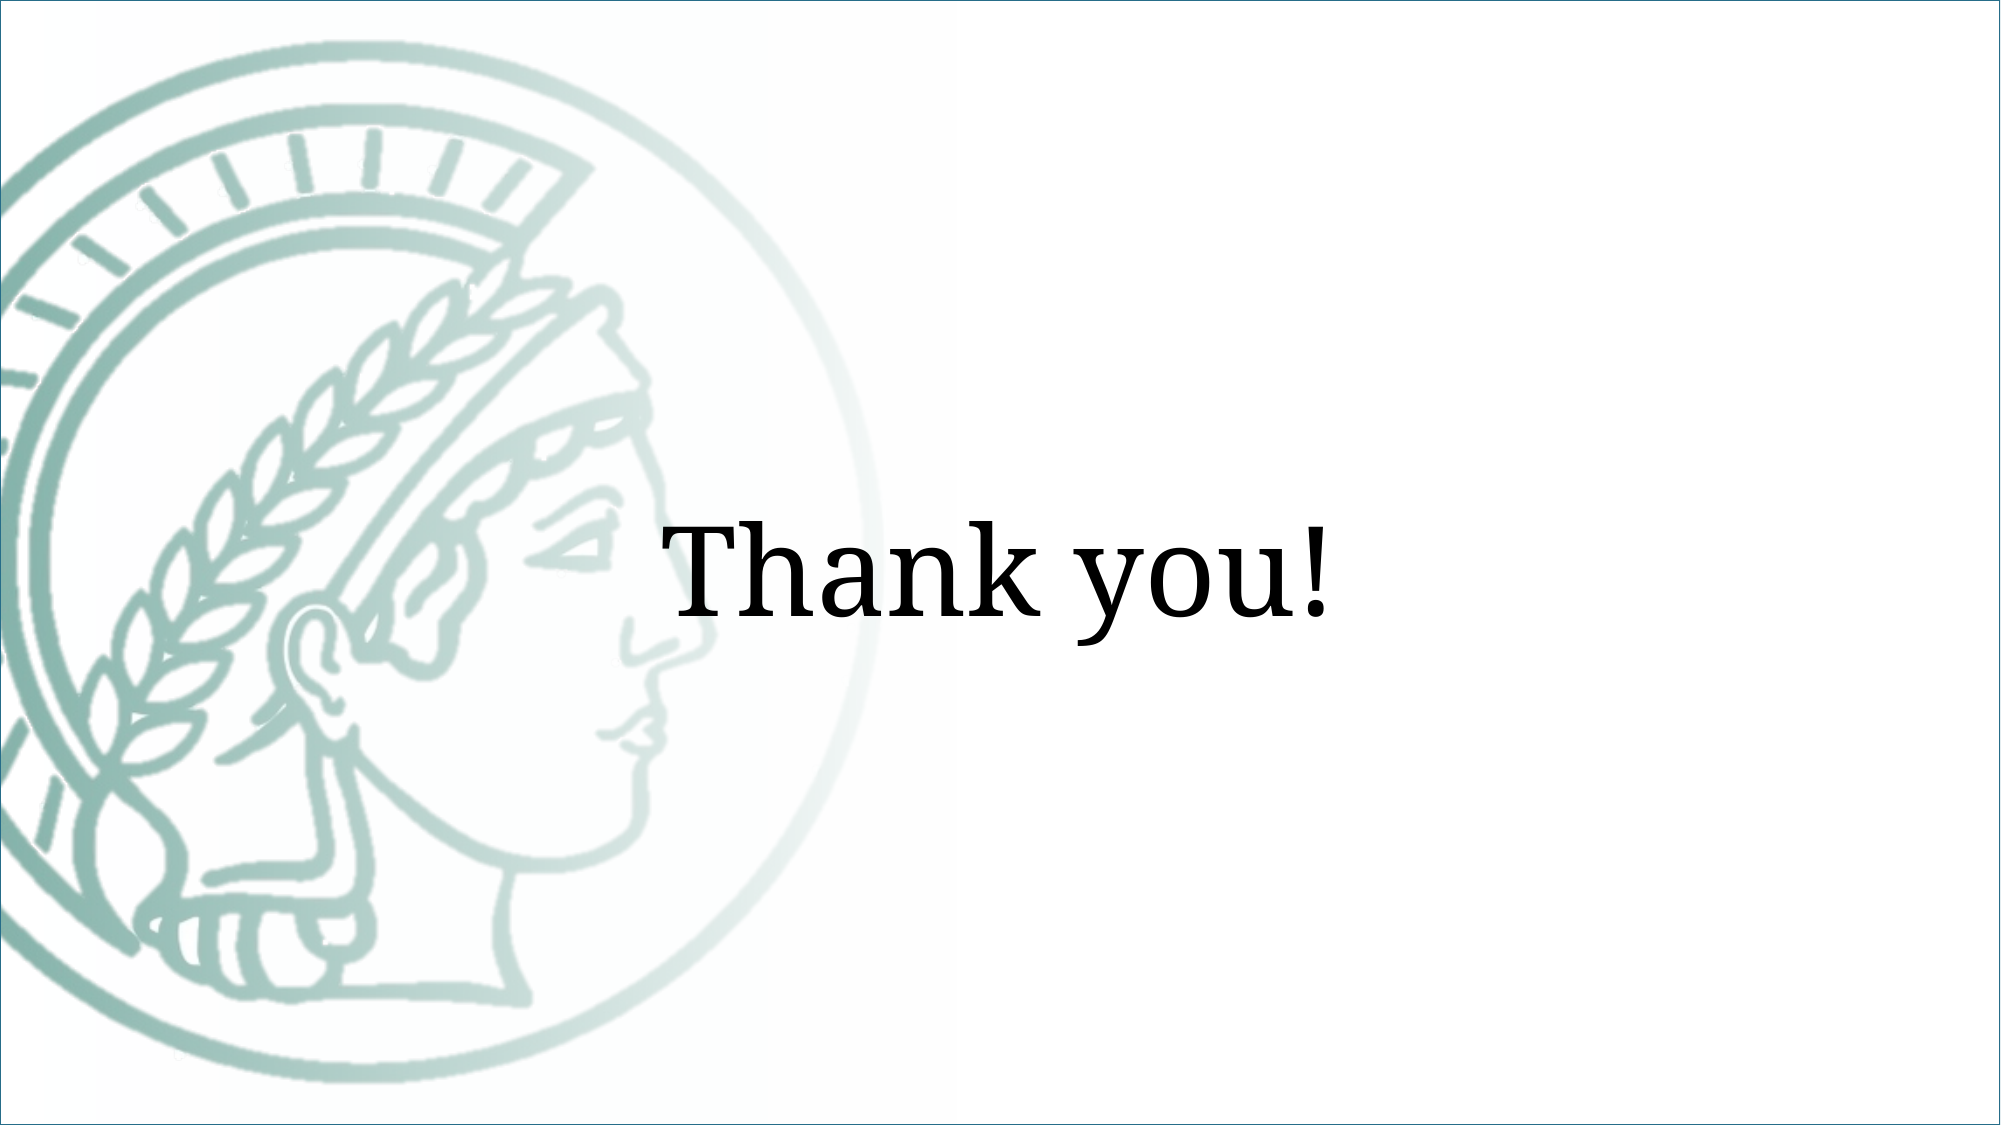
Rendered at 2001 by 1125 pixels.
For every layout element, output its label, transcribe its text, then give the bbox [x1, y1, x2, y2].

title Thank you! [136, 280, 1862, 652]
